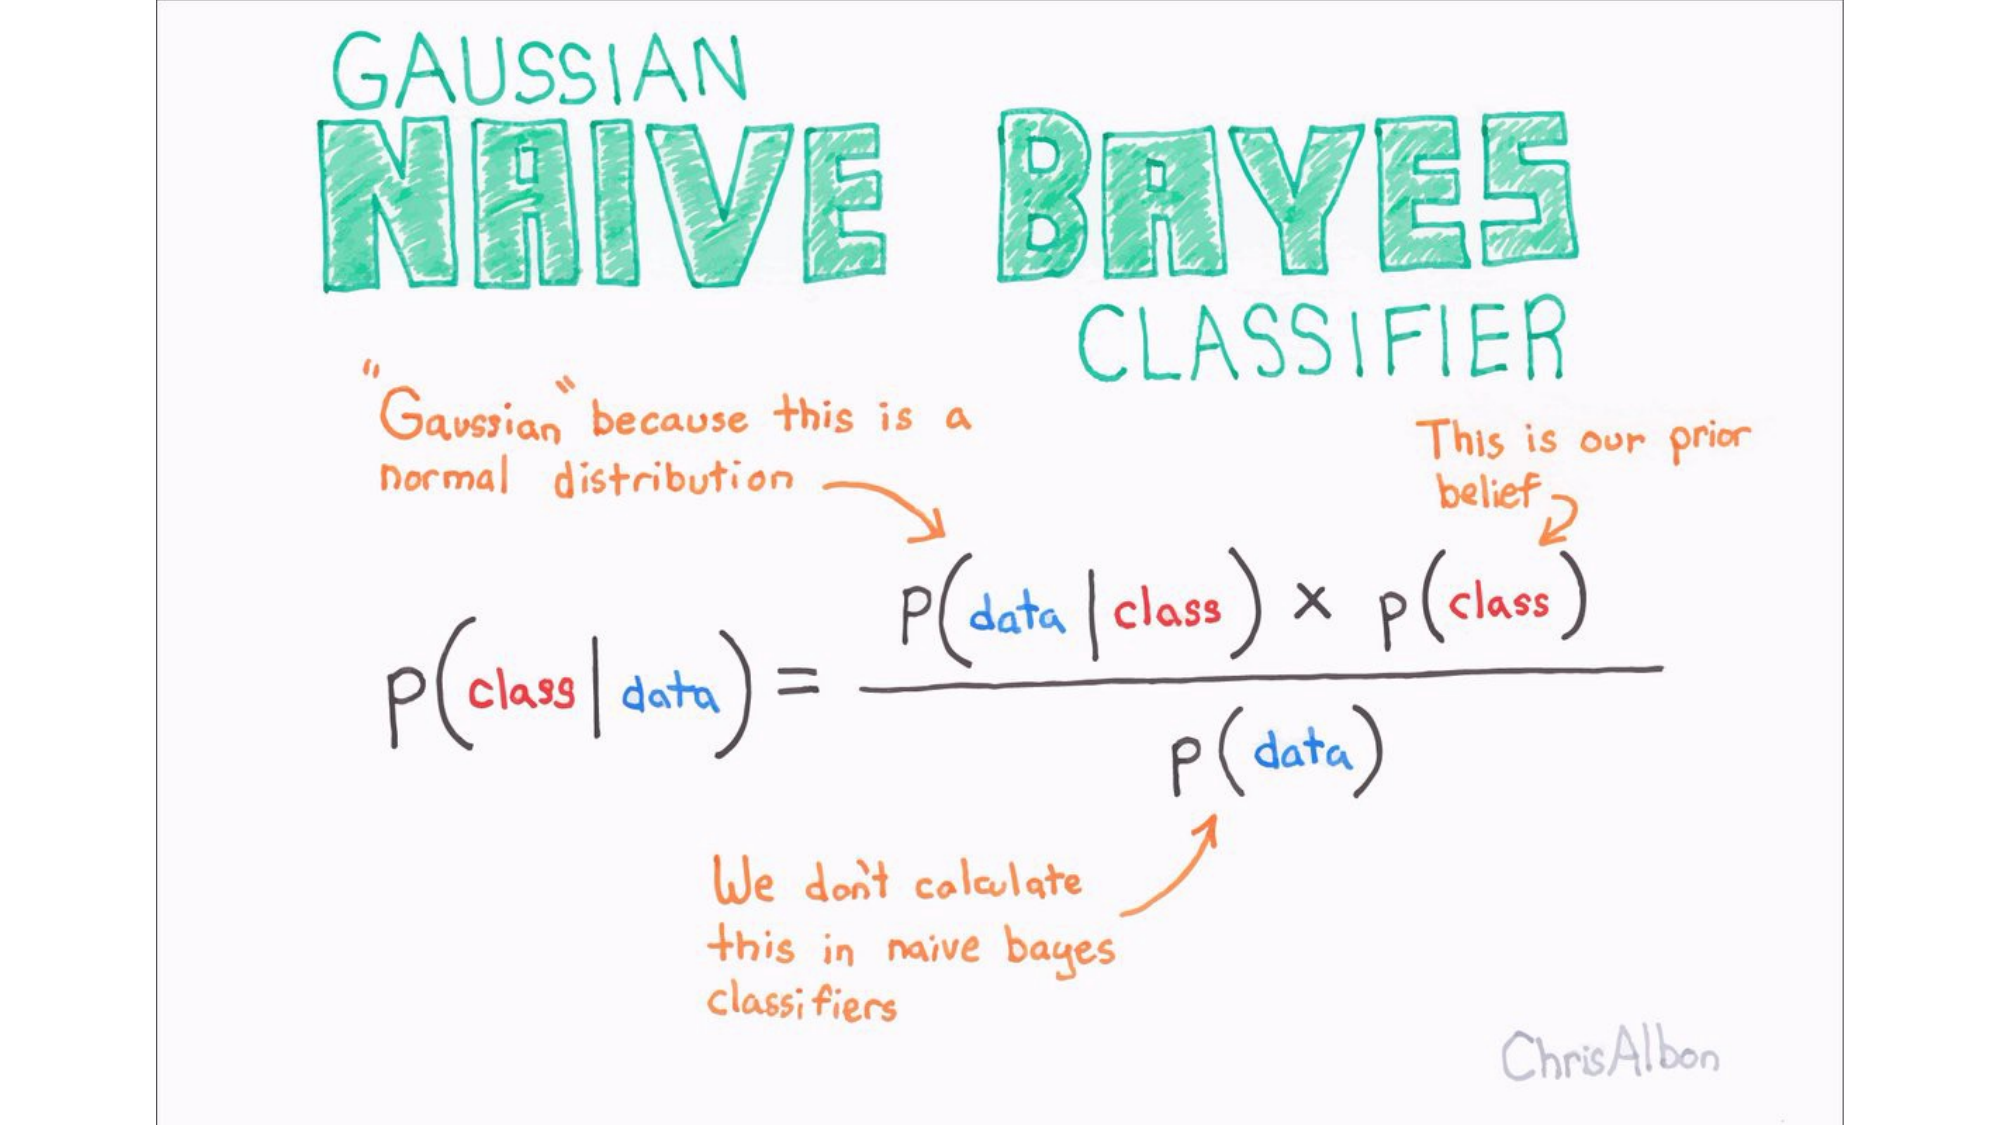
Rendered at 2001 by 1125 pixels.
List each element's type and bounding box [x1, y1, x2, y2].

picture [156, 0, 1844, 1125]
